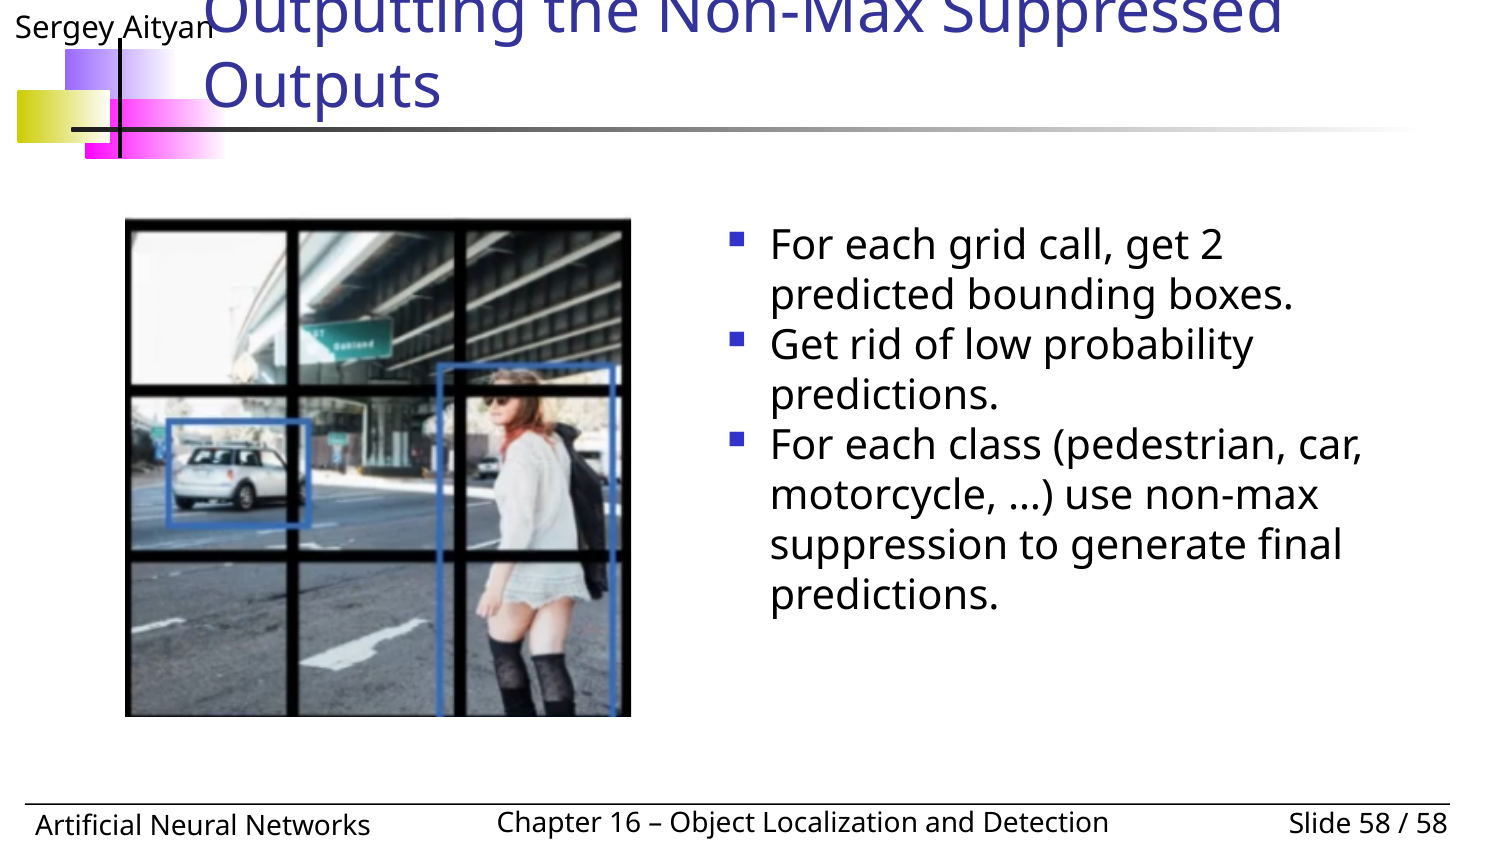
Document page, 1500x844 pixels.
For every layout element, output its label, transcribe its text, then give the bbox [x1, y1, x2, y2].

list For each grid call, get 2 predicted bounding boxes. Get rid of low probability predictions. For each class (pedestrian, car, motorcycle, …) use non-max suppression to generate final predictions. [712, 210, 1413, 678]
title Outputting the Non-Max Suppressed Outputs [187, 46, 1484, 128]
picture [124, 210, 632, 718]
